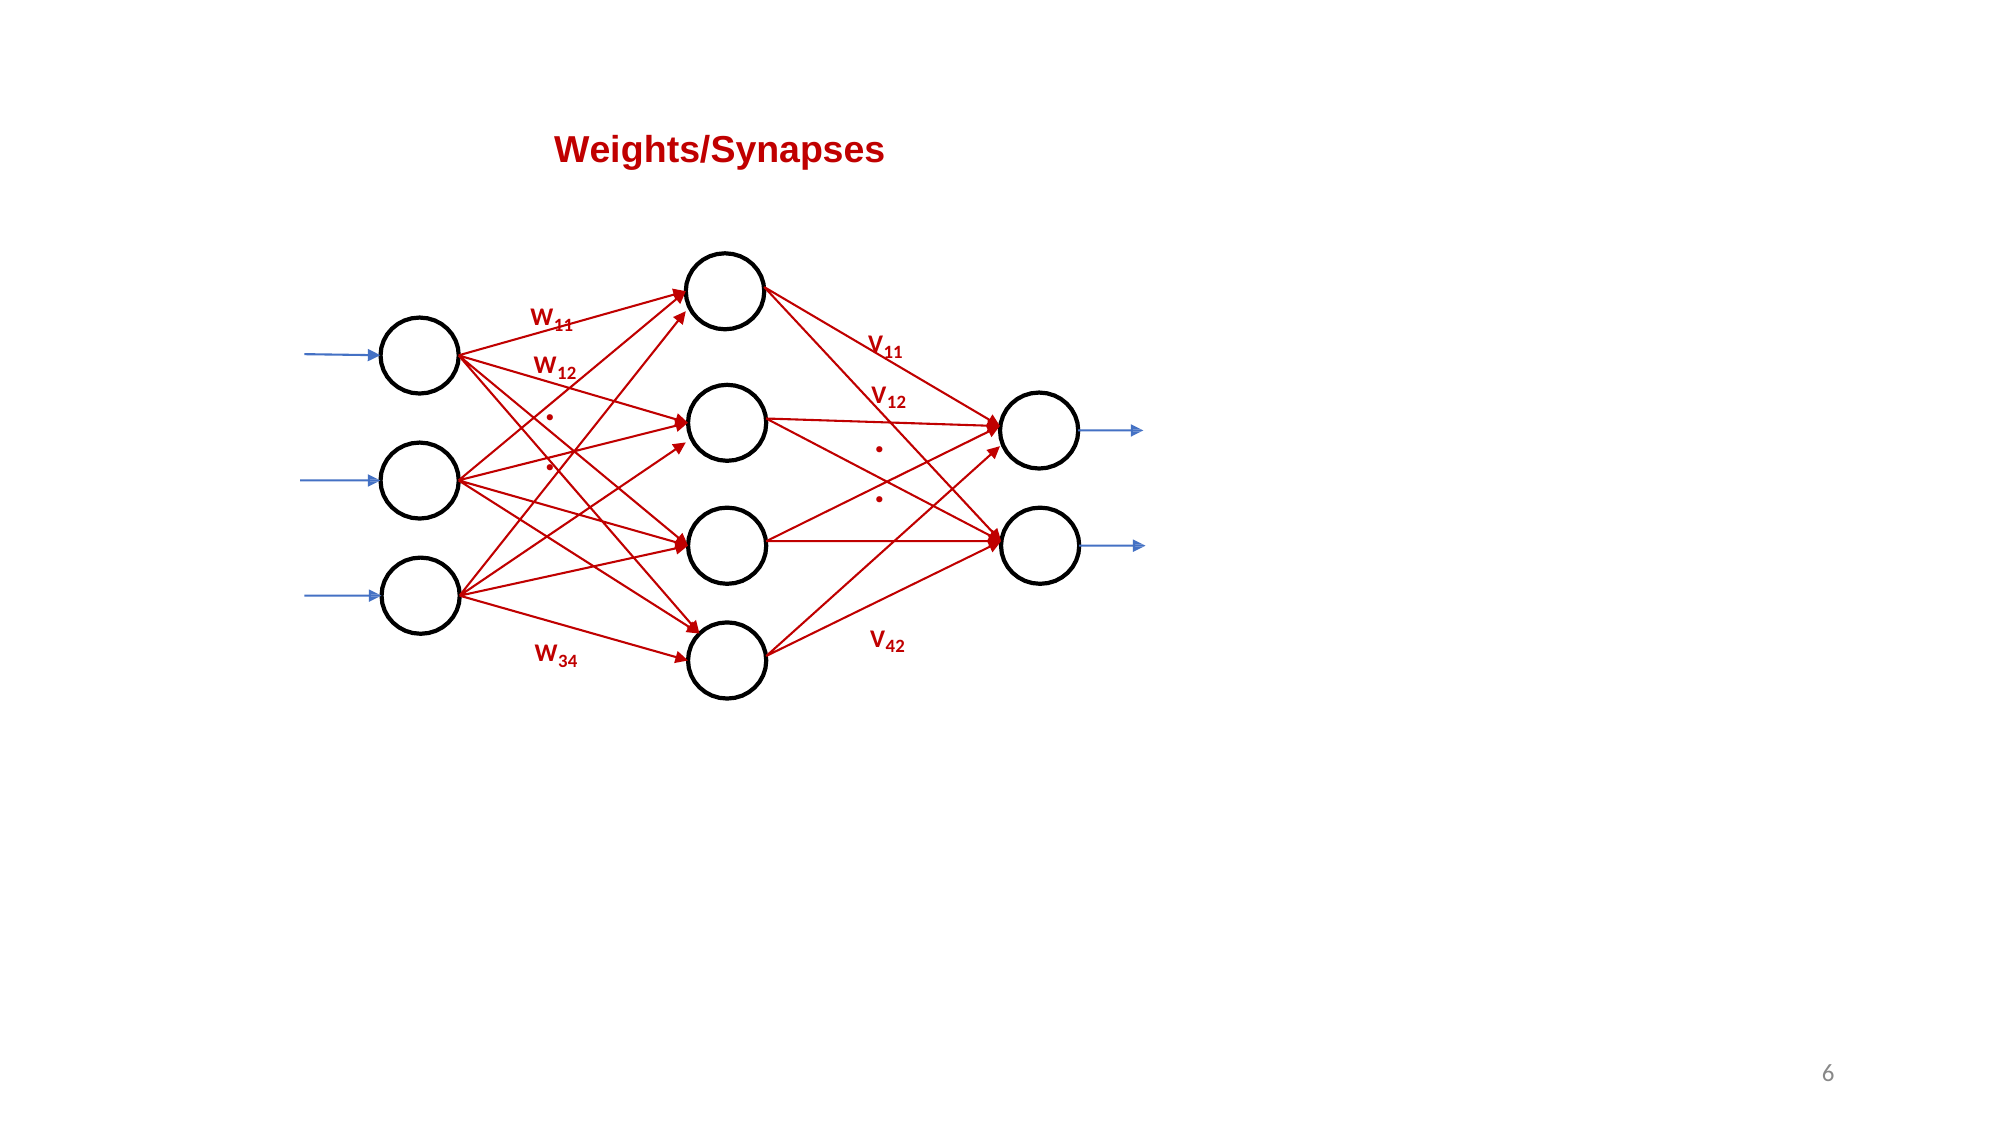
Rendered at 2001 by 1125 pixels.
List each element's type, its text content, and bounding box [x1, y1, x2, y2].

text_box W11 W12 . . [524, 285, 587, 479]
text_box [763, 286, 861, 393]
text_box [765, 374, 1002, 657]
text_box [304, 348, 381, 362]
slide_number 6 [1815, 1060, 1854, 1125]
text_box Weights/Synapses [552, 123, 887, 171]
text_box [588, 631, 688, 664]
text_box [304, 589, 382, 602]
text_box V11 V12 . . [861, 312, 915, 511]
text_box [587, 288, 686, 375]
text_box V42 [863, 607, 914, 662]
text_box [1078, 424, 1144, 437]
text_box [1079, 539, 1146, 552]
text_box [587, 311, 688, 450]
text_box W34 [528, 621, 588, 677]
text_box [300, 474, 381, 487]
text_box [457, 335, 700, 634]
